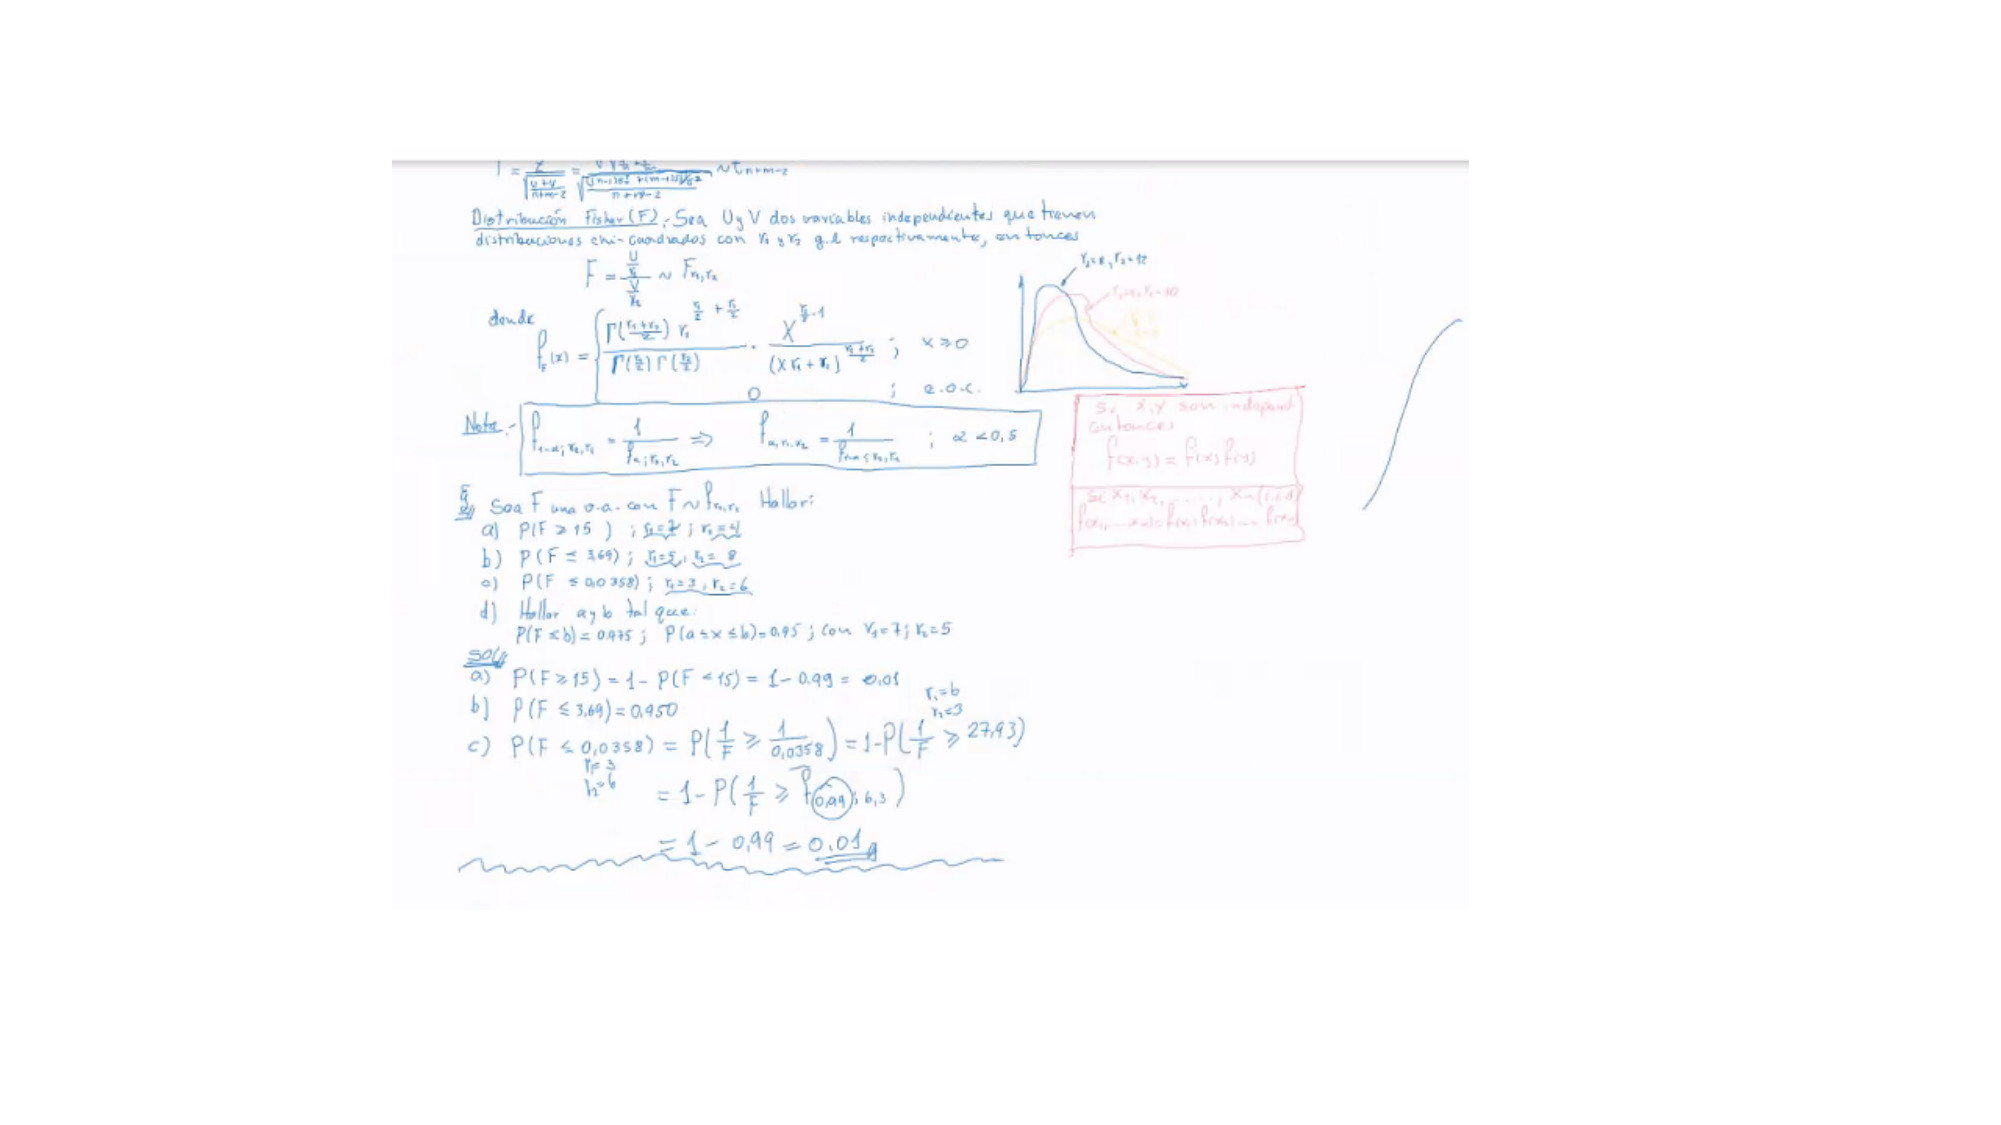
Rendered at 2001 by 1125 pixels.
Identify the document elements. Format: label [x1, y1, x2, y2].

picture [392, 147, 1469, 910]
